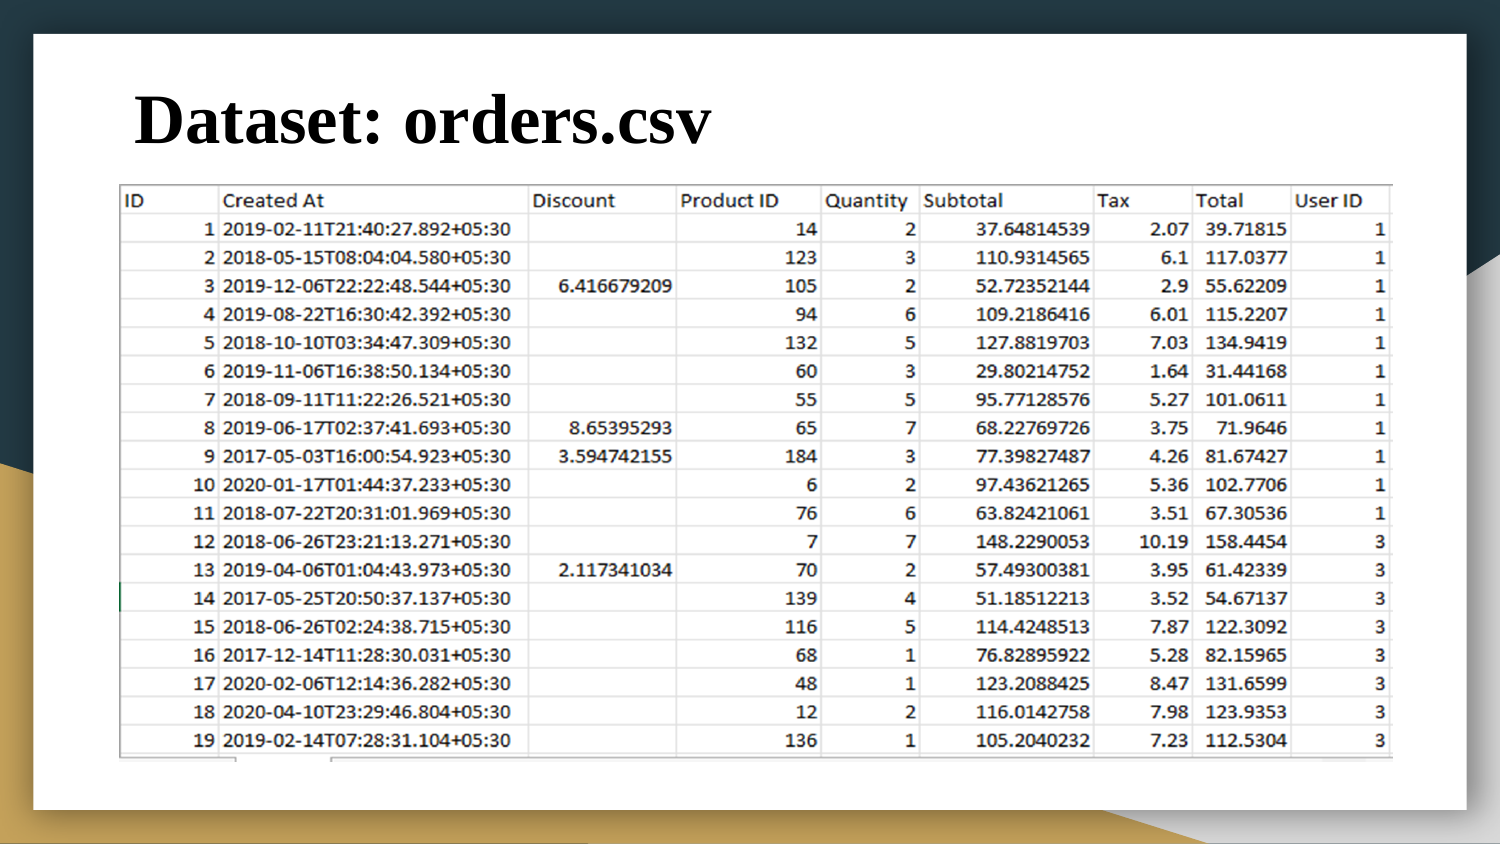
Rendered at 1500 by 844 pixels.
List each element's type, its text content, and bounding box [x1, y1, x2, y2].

title Dataset: orders.csv [119, 57, 1366, 183]
picture [118, 184, 1393, 763]
